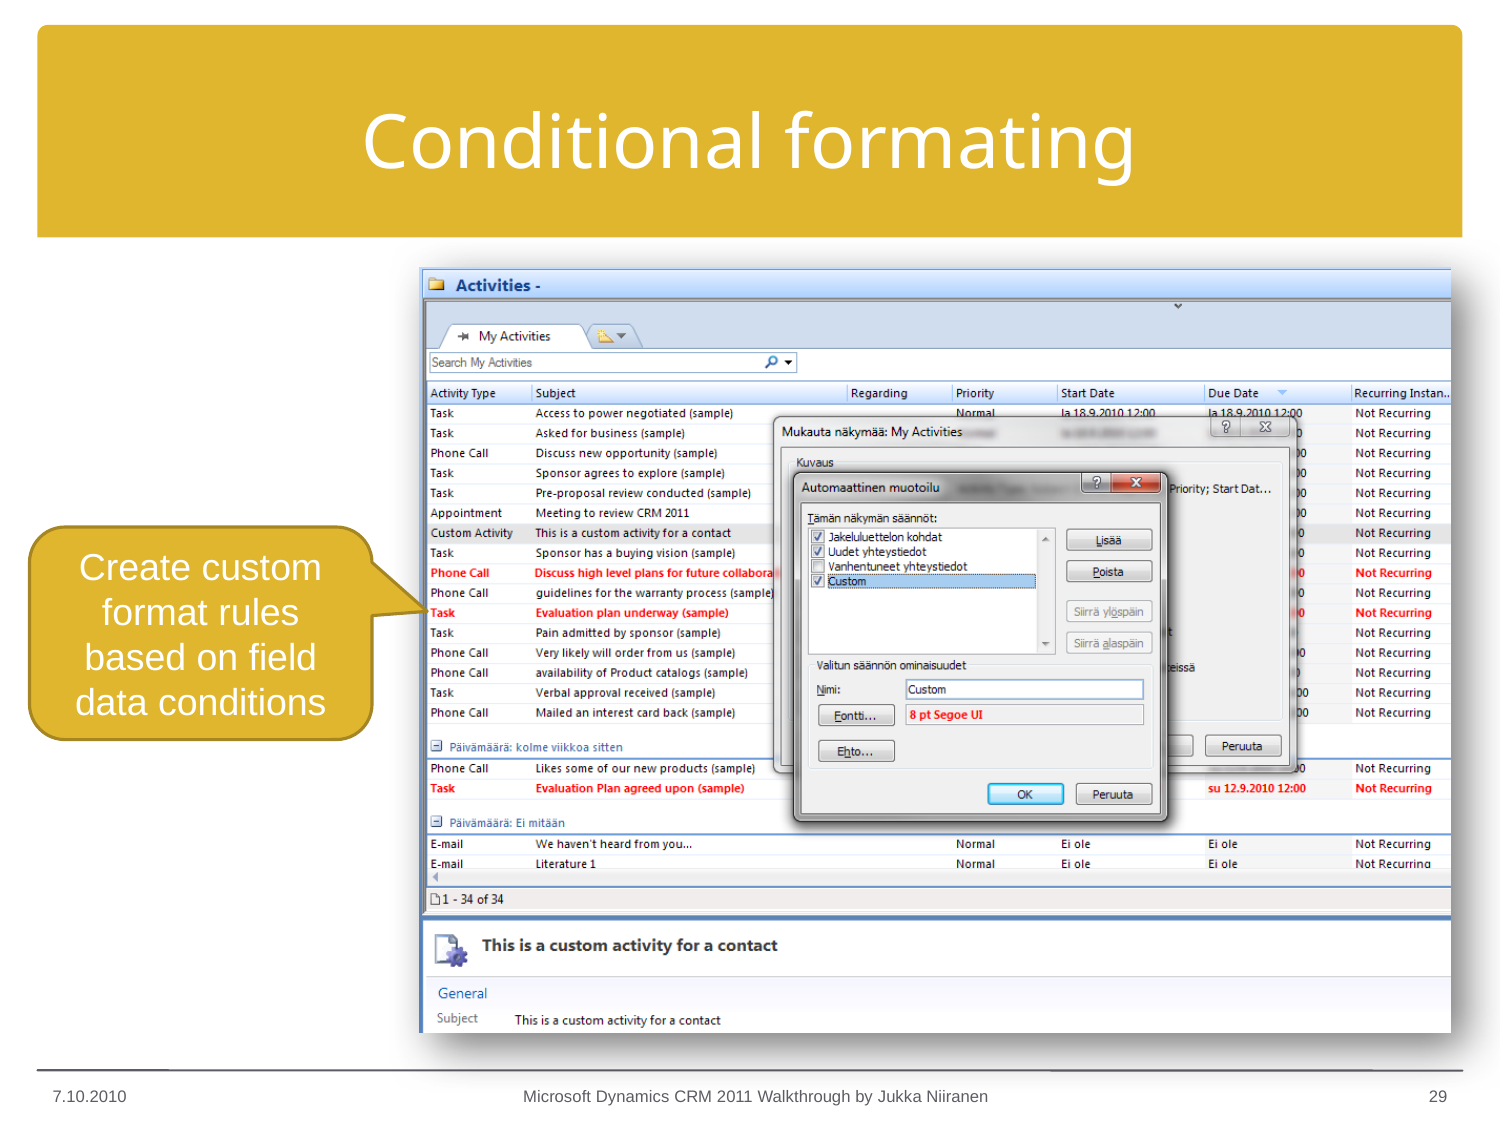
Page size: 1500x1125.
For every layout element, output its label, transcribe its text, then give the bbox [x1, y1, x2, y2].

title Conditional formating [50, 45, 1450, 233]
footer Microsoft Dynamics CRM 2011 Walkthrough by Jukka Niiranen [474, 1069, 1038, 1123]
text_box Create custom format rules based on field data conditions [27, 525, 405, 742]
slide_number 29 [1112, 1069, 1463, 1123]
picture [418, 266, 1451, 1033]
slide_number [37, 1069, 388, 1123]
